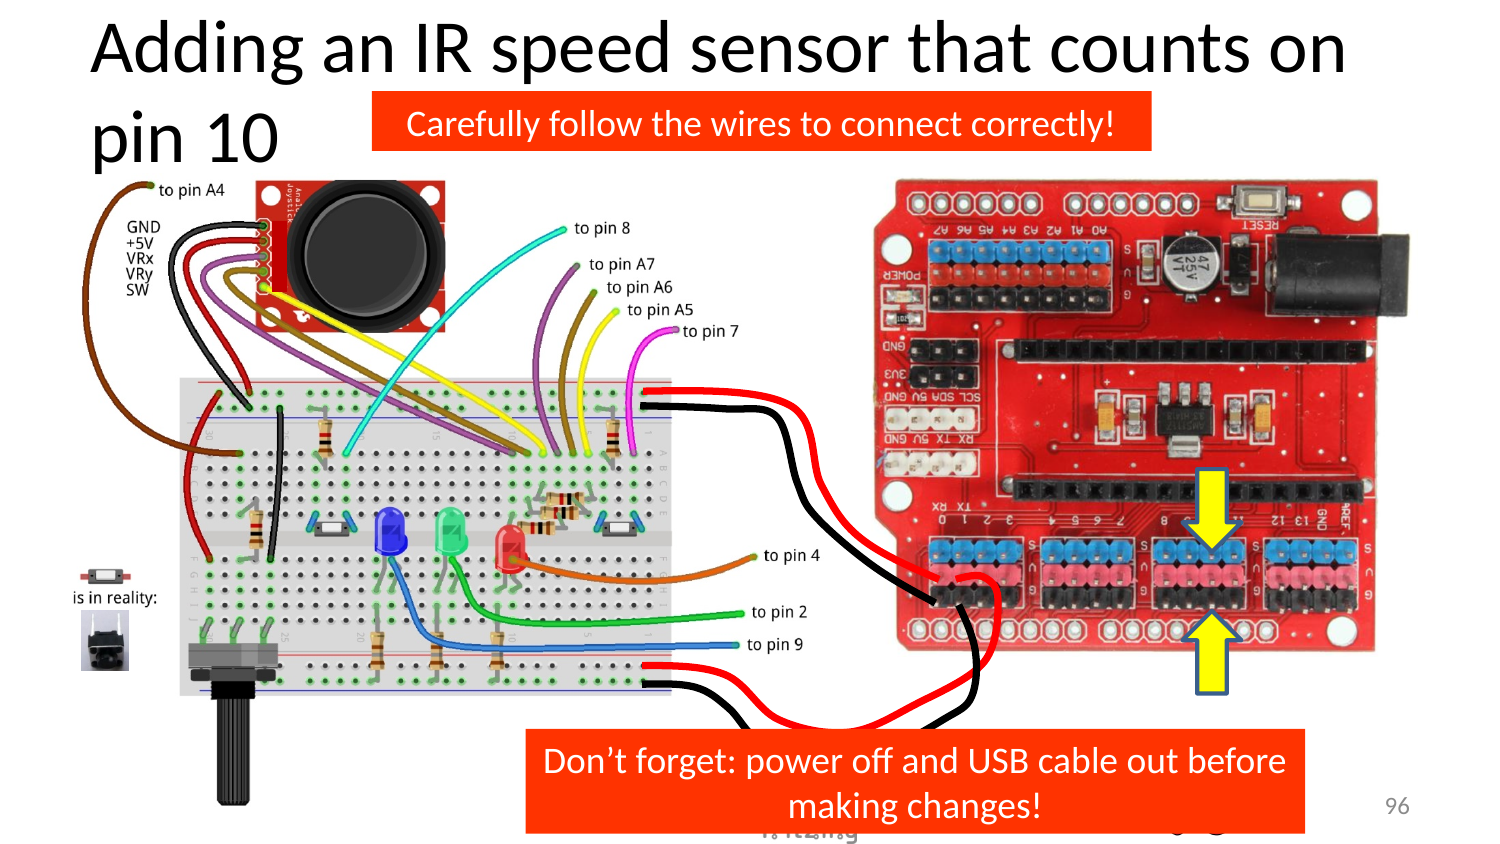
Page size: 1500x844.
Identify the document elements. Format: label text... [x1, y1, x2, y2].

text_box Don’t forget: power off and USB cable out before making changes! [862, 728, 1306, 834]
slide_number 96 [1340, 782, 1425, 827]
title Adding an IR speed sensor that counts on pin 10 [75, 0, 1425, 175]
picture [0, 173, 858, 844]
picture [867, 173, 1418, 657]
text_box [1195, 665, 1229, 696]
text_box Carefully follow the wires to connect correctly! [371, 91, 1152, 151]
text_box [862, 661, 978, 728]
